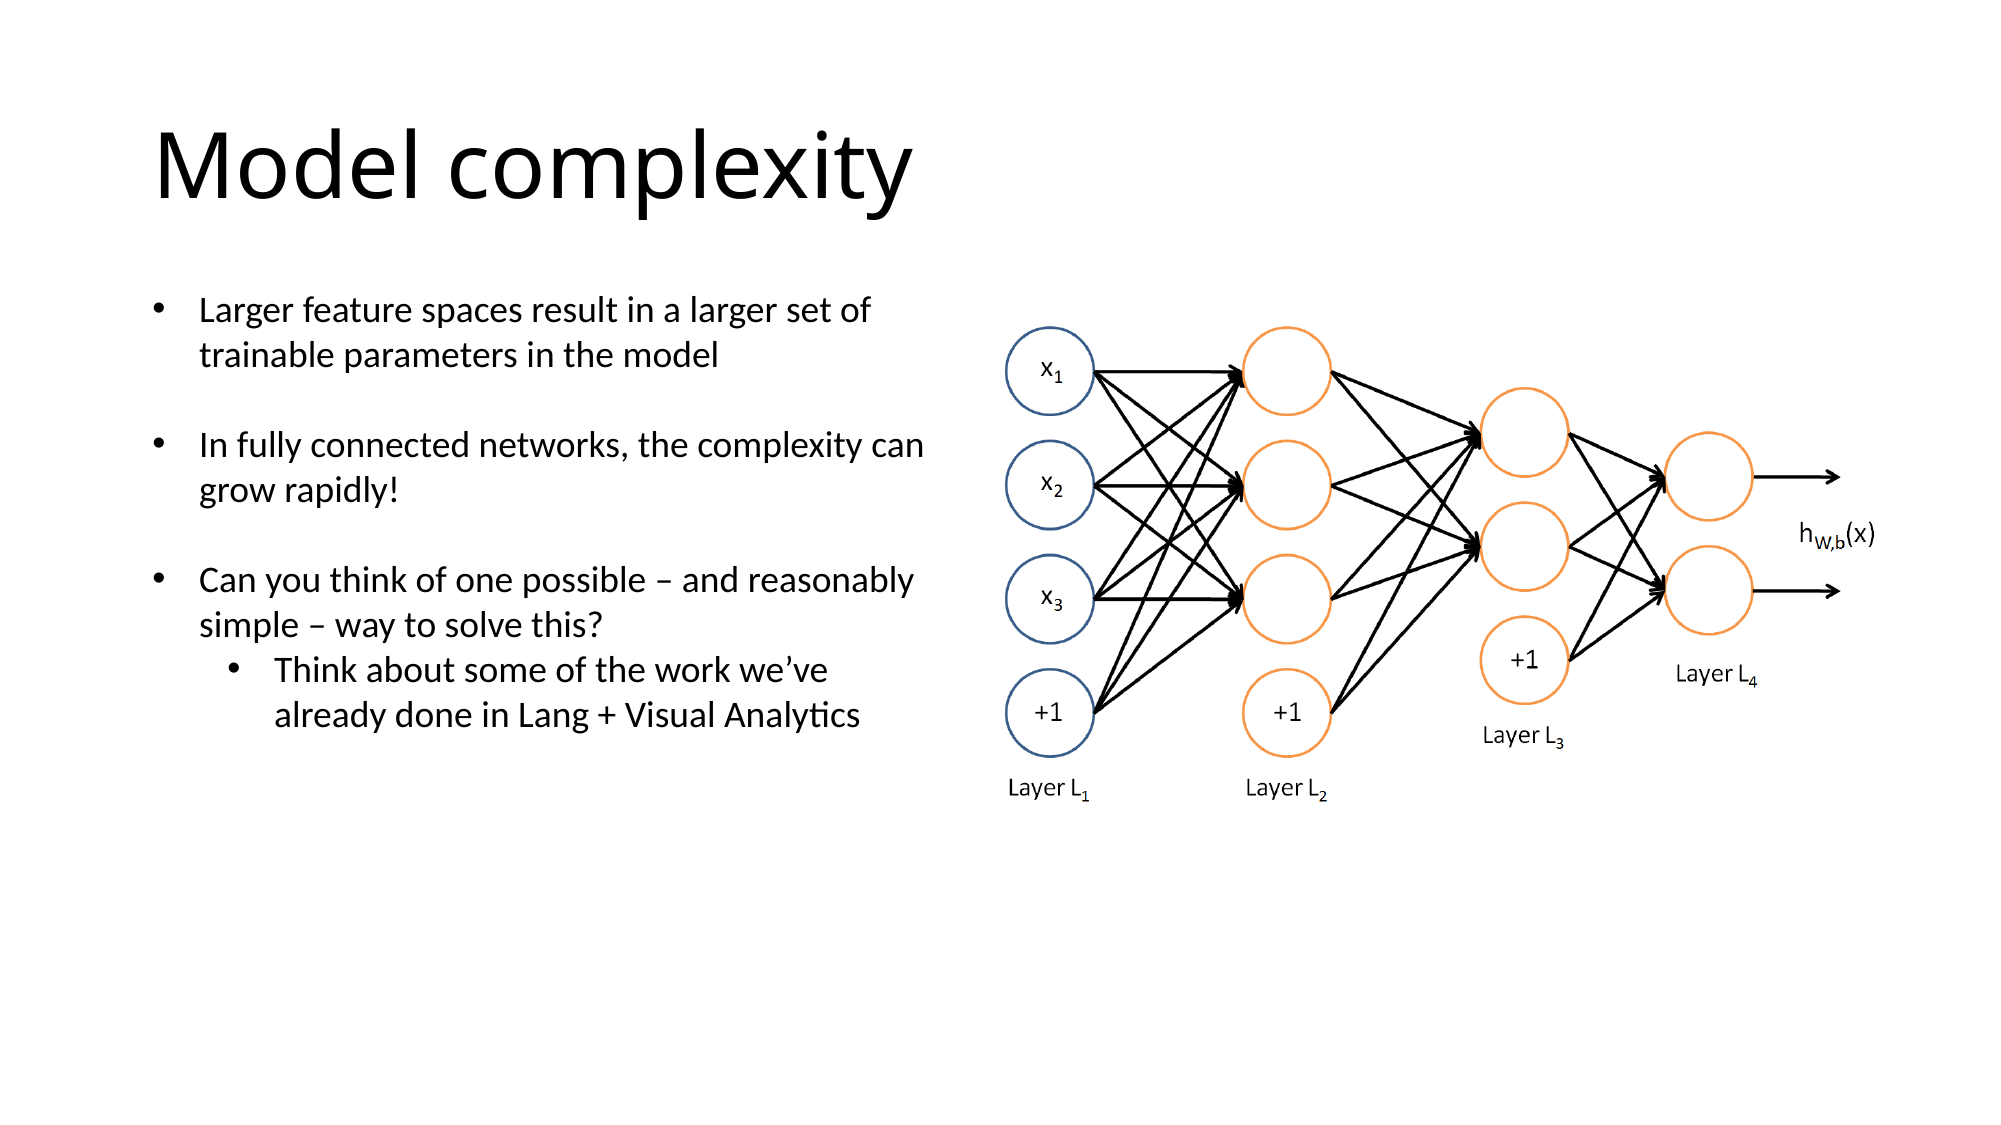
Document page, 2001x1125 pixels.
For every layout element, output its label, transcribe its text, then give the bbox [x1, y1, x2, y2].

text_box Larger feature spaces result in a larger set of trainable parameters in the model In fully connected networks, the complexity can grow rapidly! Can you think of one possible – and reasonably simple – way to solve this? Think about some of the work we’ve already done in Lang + Visual Analytics [137, 277, 947, 832]
title Model complexity [137, 59, 1863, 278]
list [999, 321, 1881, 804]
